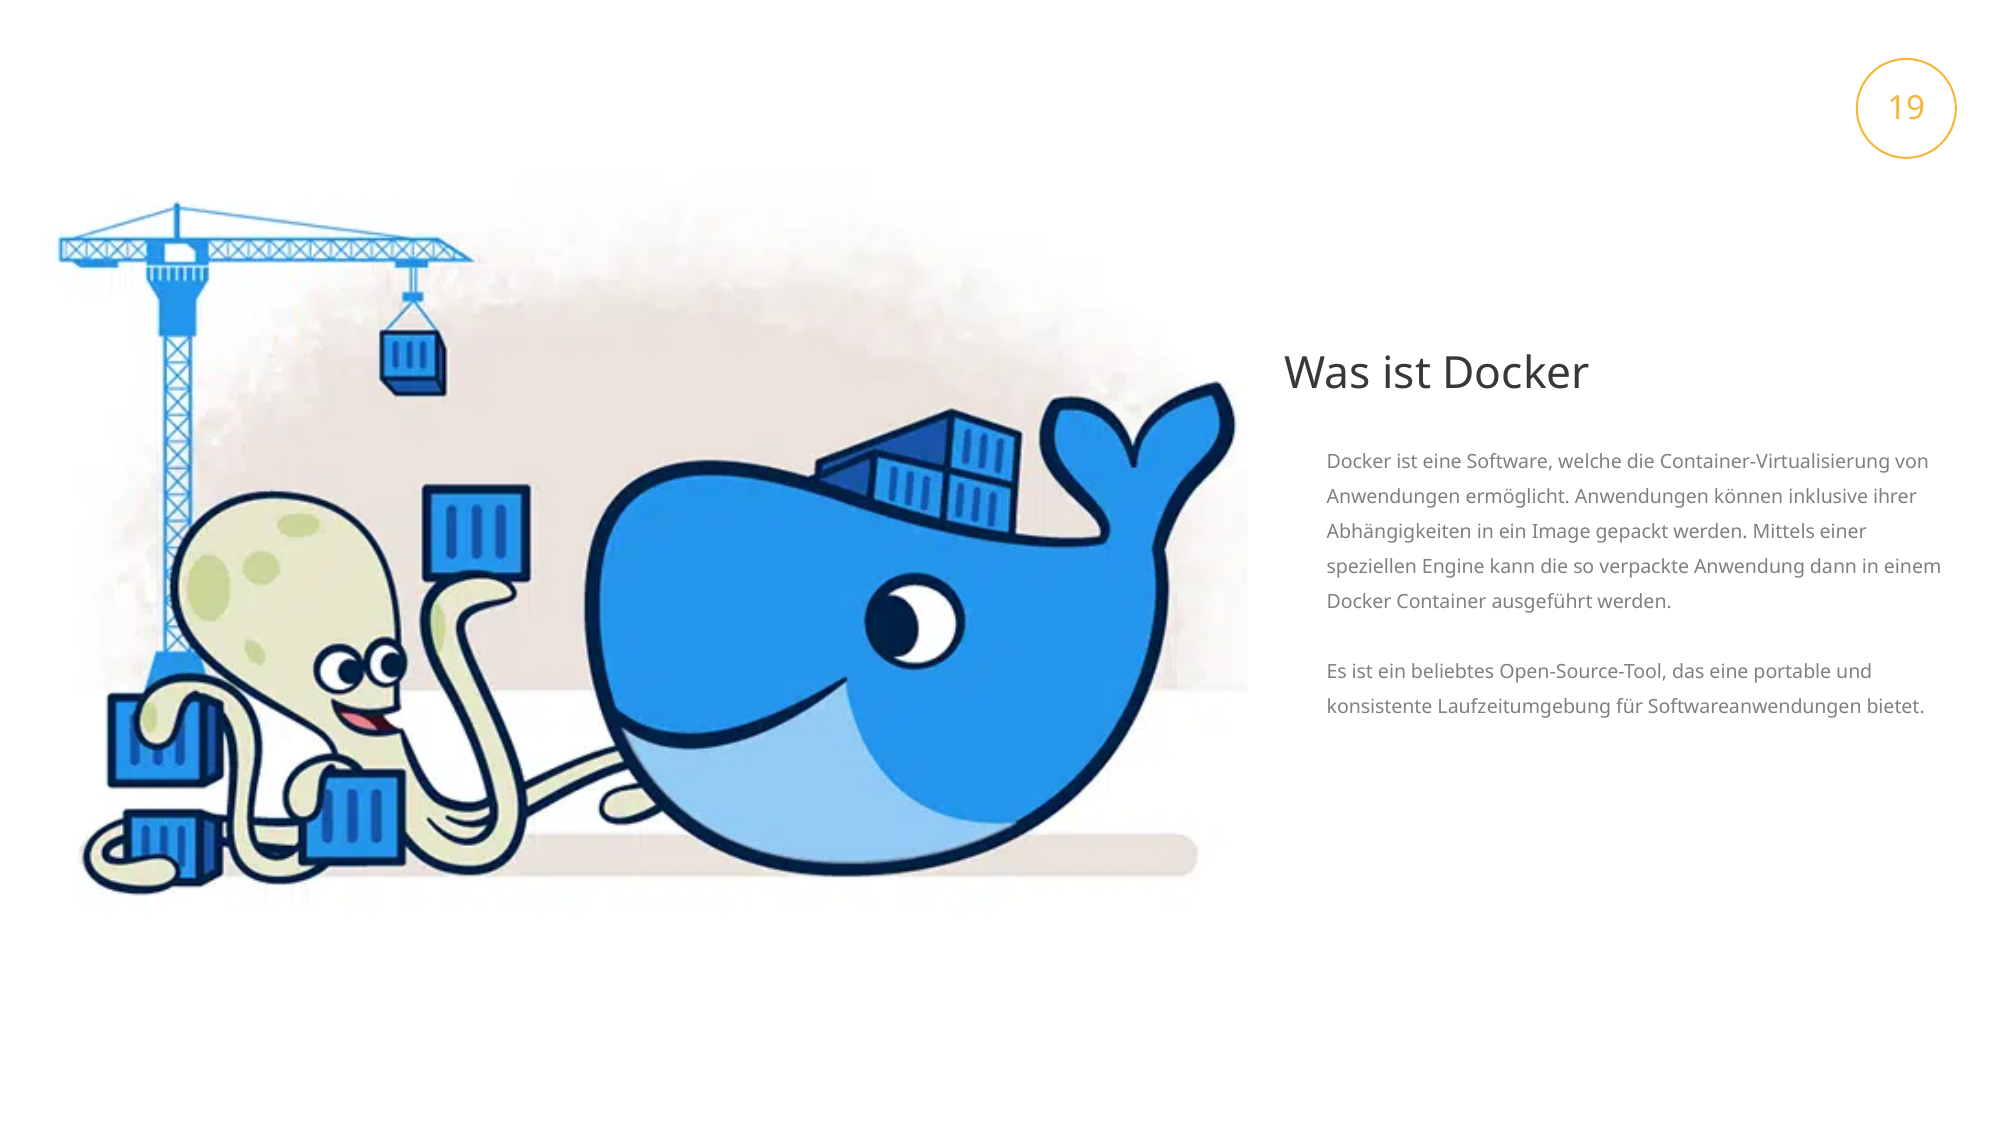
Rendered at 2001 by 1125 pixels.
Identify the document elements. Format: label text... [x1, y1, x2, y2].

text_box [1856, 58, 1956, 158]
picture [0, 0, 1248, 1125]
text_box Was ist Docker [1269, 336, 1606, 405]
text_box Docker ist eine Software, welche die Container-Virtualisierung von Anwendungen ermöglicht. Anwendungen können inklusive ihrer Abhängigkeiten in ein Image gepackt werden. Mittels einer speziellen Engine kann die so verpackte Anwendung dann in einem Docker Container ausgeführt werden. Es ist ein beliebtes Open-Source-Tool, das eine portable und konsistente Laufzeitumgebung für Softwareanwendungen bietet. [1311, 429, 1956, 726]
